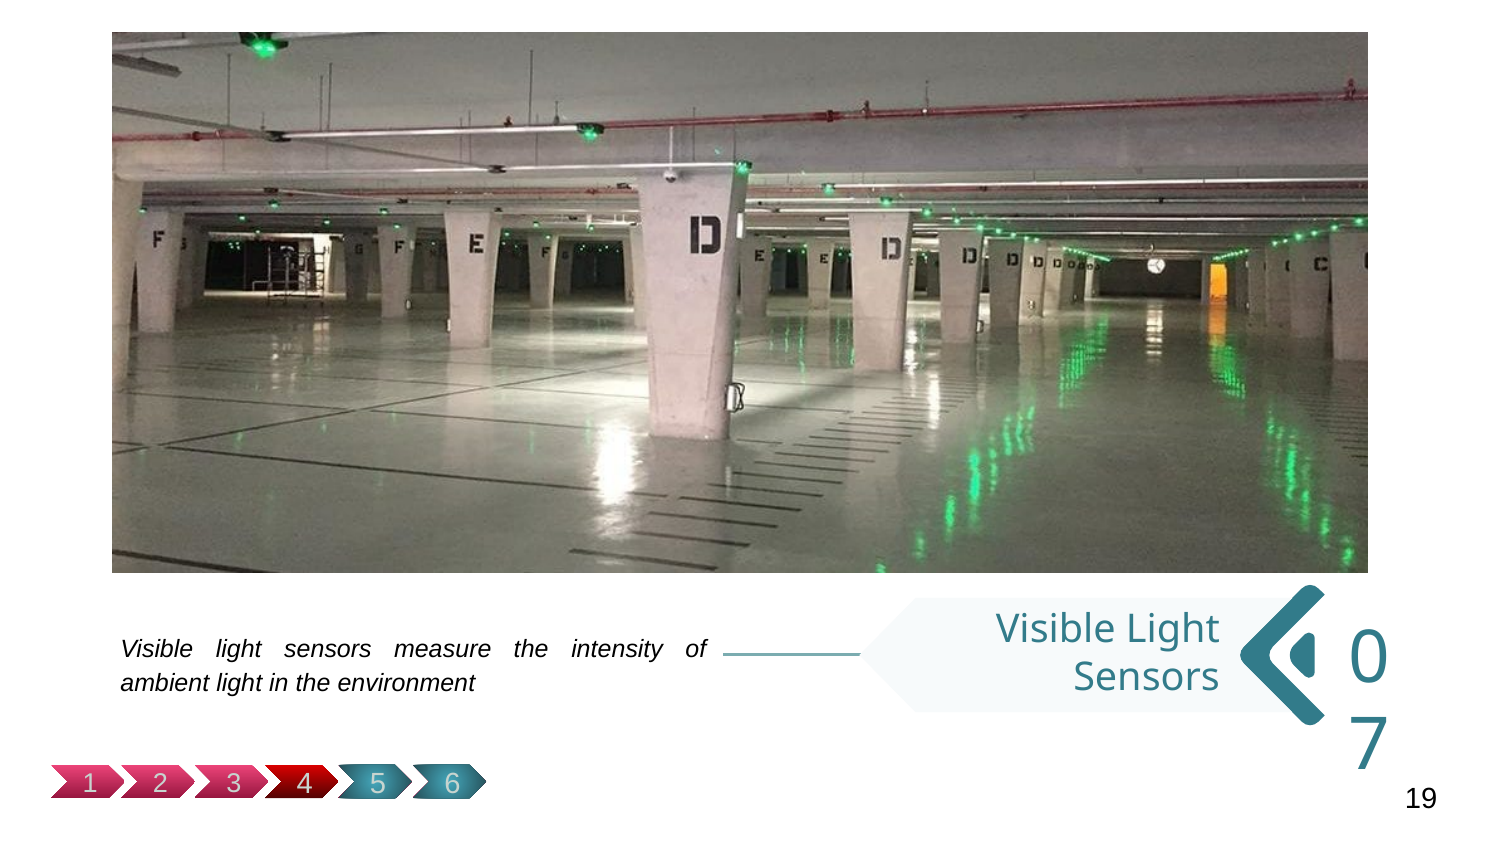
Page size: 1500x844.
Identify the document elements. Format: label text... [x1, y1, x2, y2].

text_box 2 [121, 764, 195, 799]
slide_number ‹#› [1389, 764, 1480, 830]
picture [112, 32, 1368, 573]
text_box 1 [51, 764, 125, 799]
text_box 6 [412, 764, 487, 799]
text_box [105, 584, 1423, 726]
text_box 5 [338, 764, 412, 799]
text_box 4 [264, 764, 339, 799]
text_box 3 [194, 764, 269, 799]
